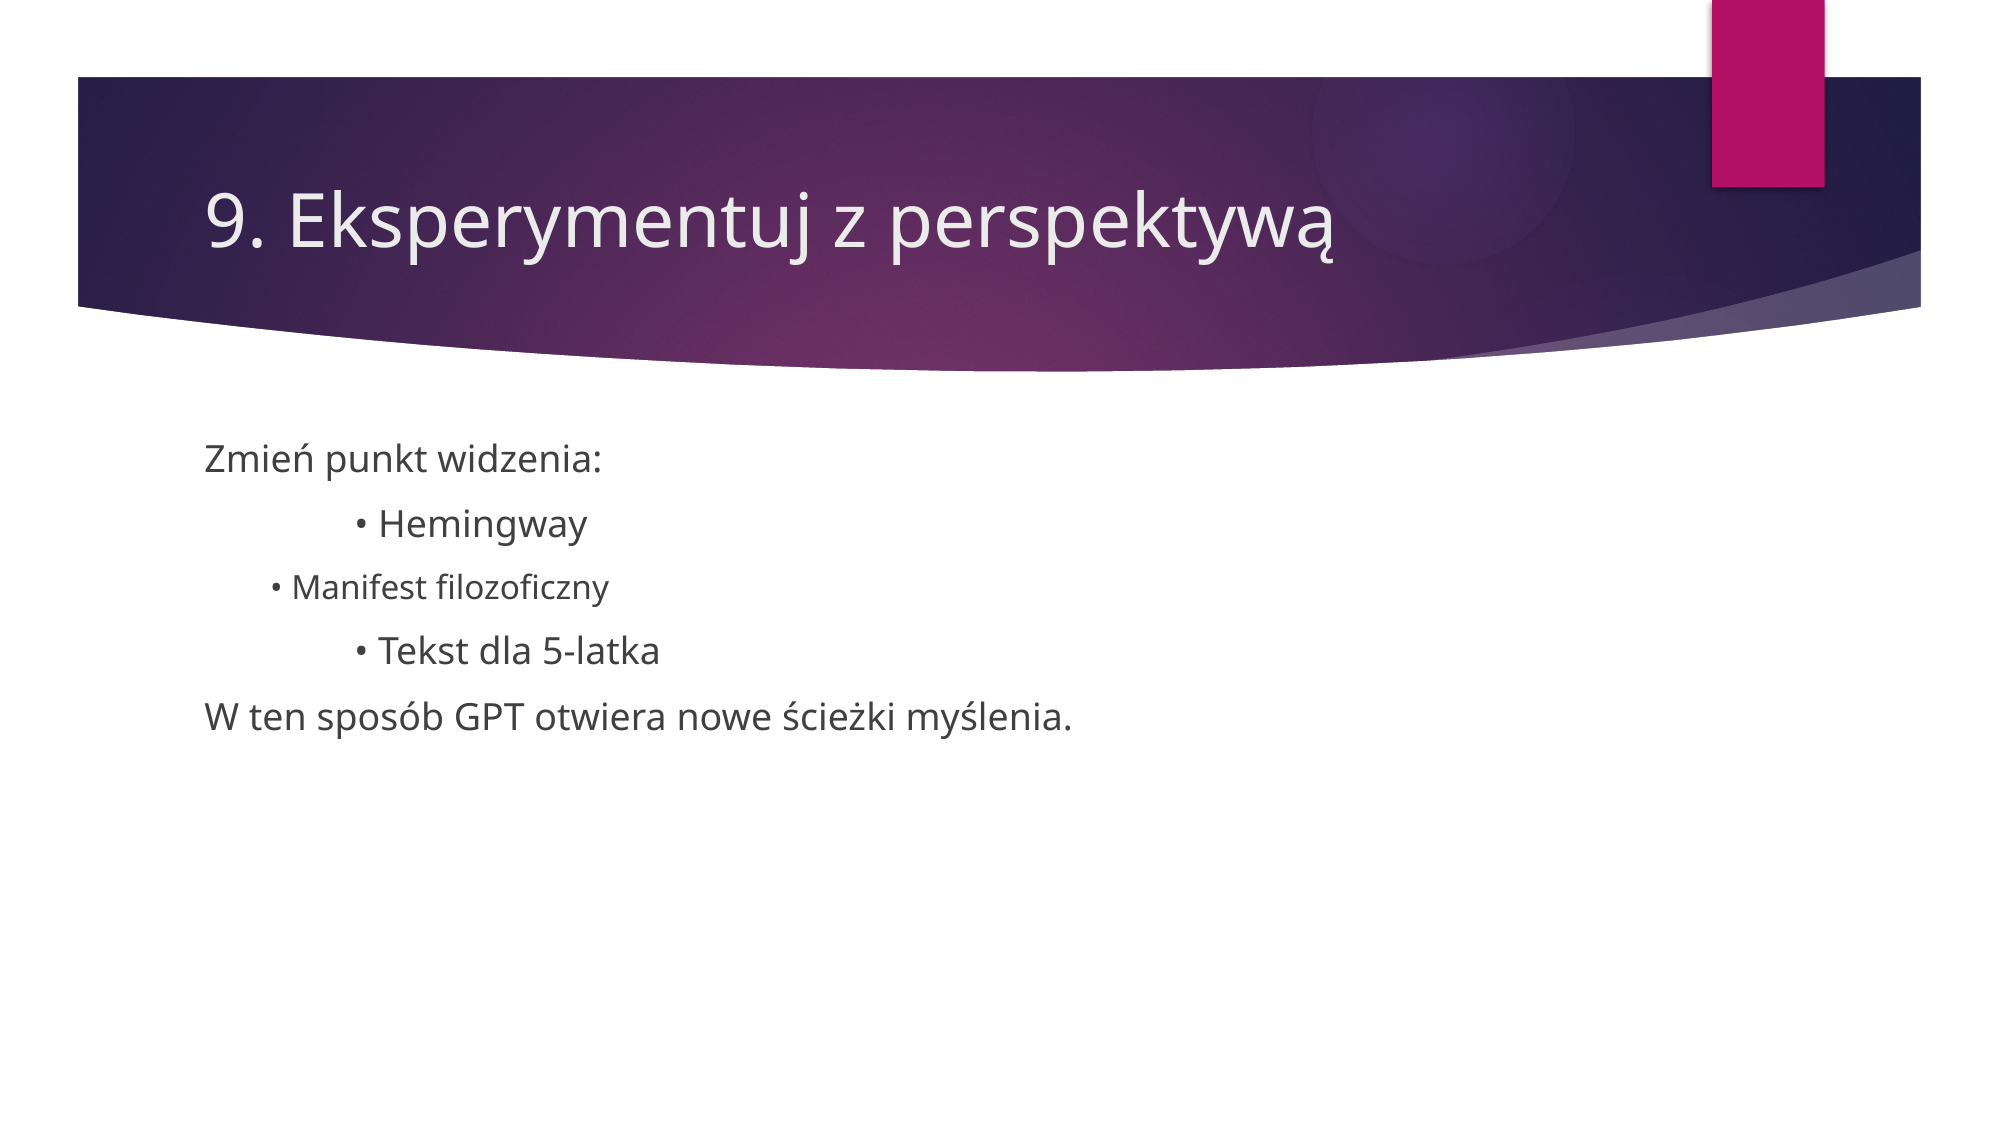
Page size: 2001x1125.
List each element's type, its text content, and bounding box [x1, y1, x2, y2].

title 9. Eksperymentuj z perspektywą [189, 159, 1627, 276]
list Zmień punkt widzenia: • Hemingway • Manifest filozoficzny • Tekst dla 5-latka W ten sposób GPT otwiera nowe ścieżki myślenia. [189, 427, 1638, 988]
